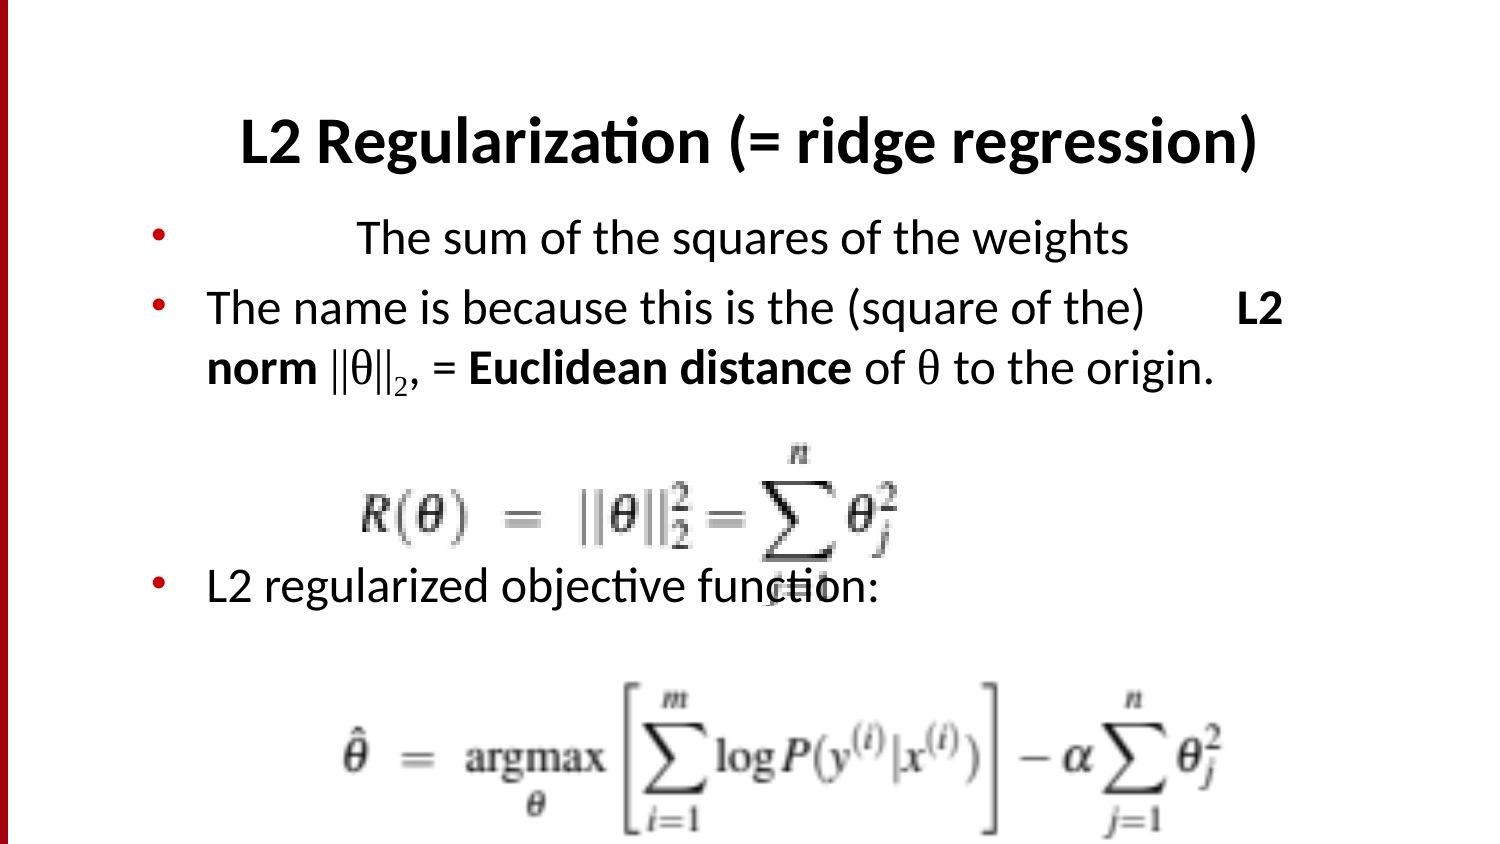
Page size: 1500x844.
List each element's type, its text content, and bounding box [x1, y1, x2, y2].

title L2 Regularization (= ridge regression) [225, 62, 1450, 185]
picture [324, 676, 1232, 844]
list The sum of the squares of the weights The name is because this is the (square of the) L2 norm ||θ||2, = Euclidean distance of θ to the origin. L2 regularized objective function: [135, 196, 1388, 760]
picture [362, 434, 918, 606]
